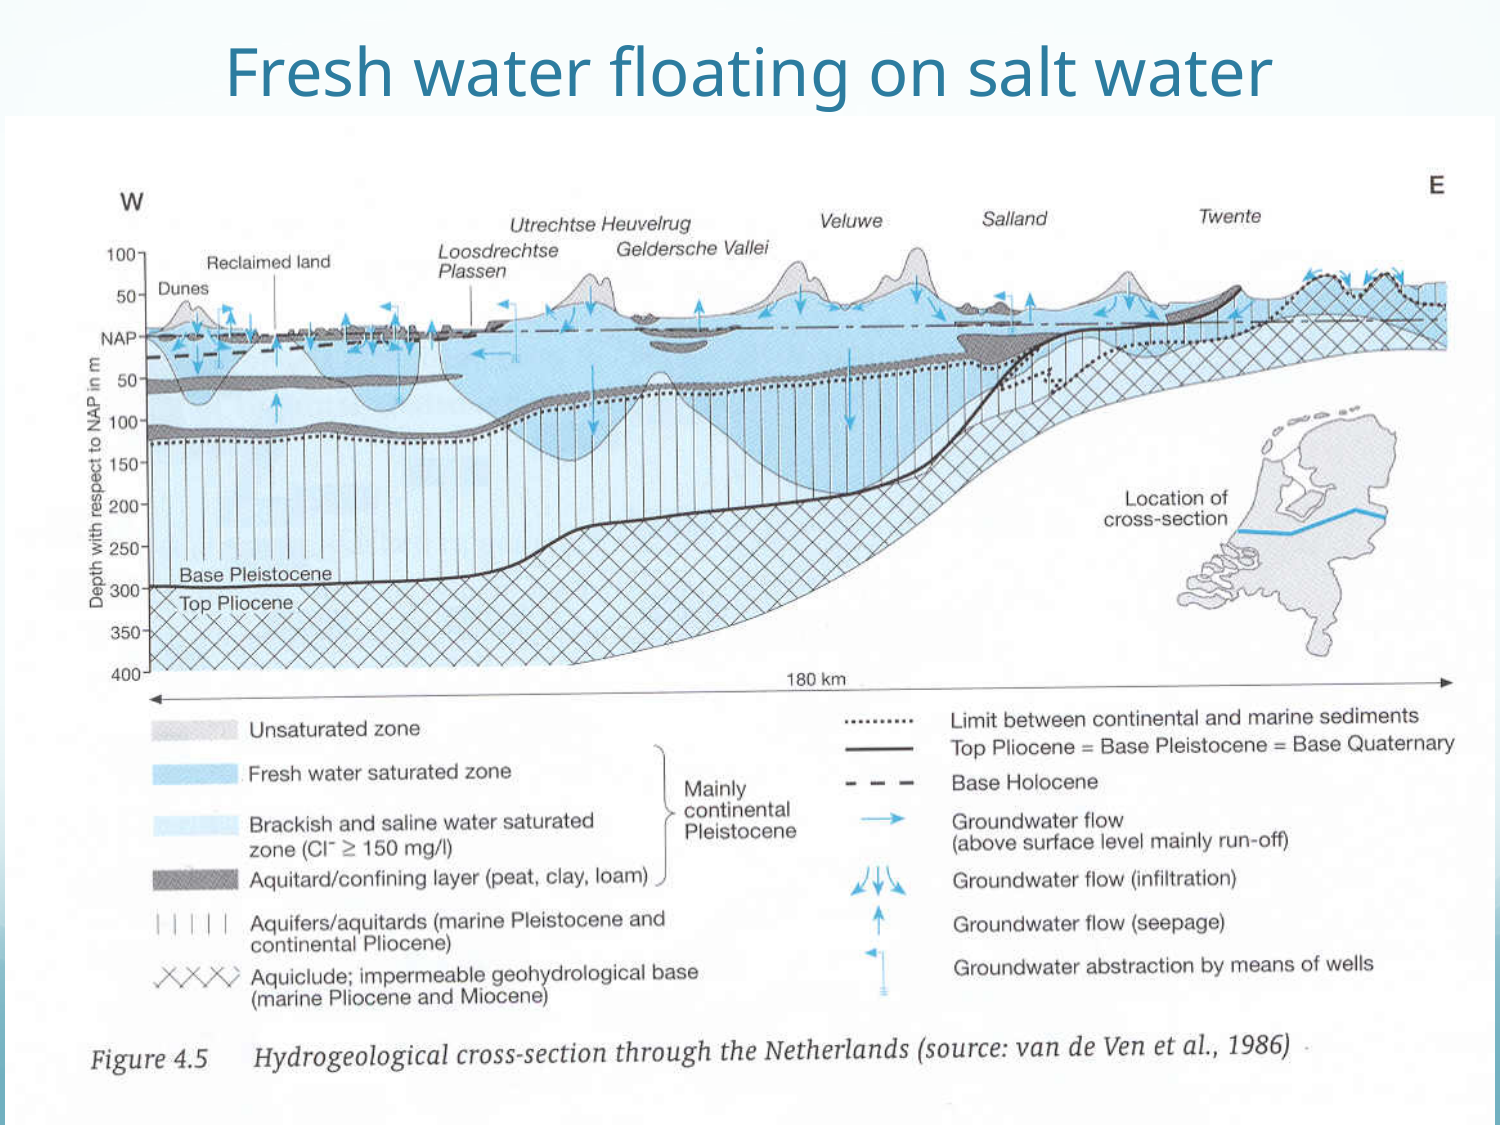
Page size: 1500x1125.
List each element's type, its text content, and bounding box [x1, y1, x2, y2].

picture [5, 116, 1495, 1125]
title Fresh water floating on salt water [90, 17, 1410, 113]
